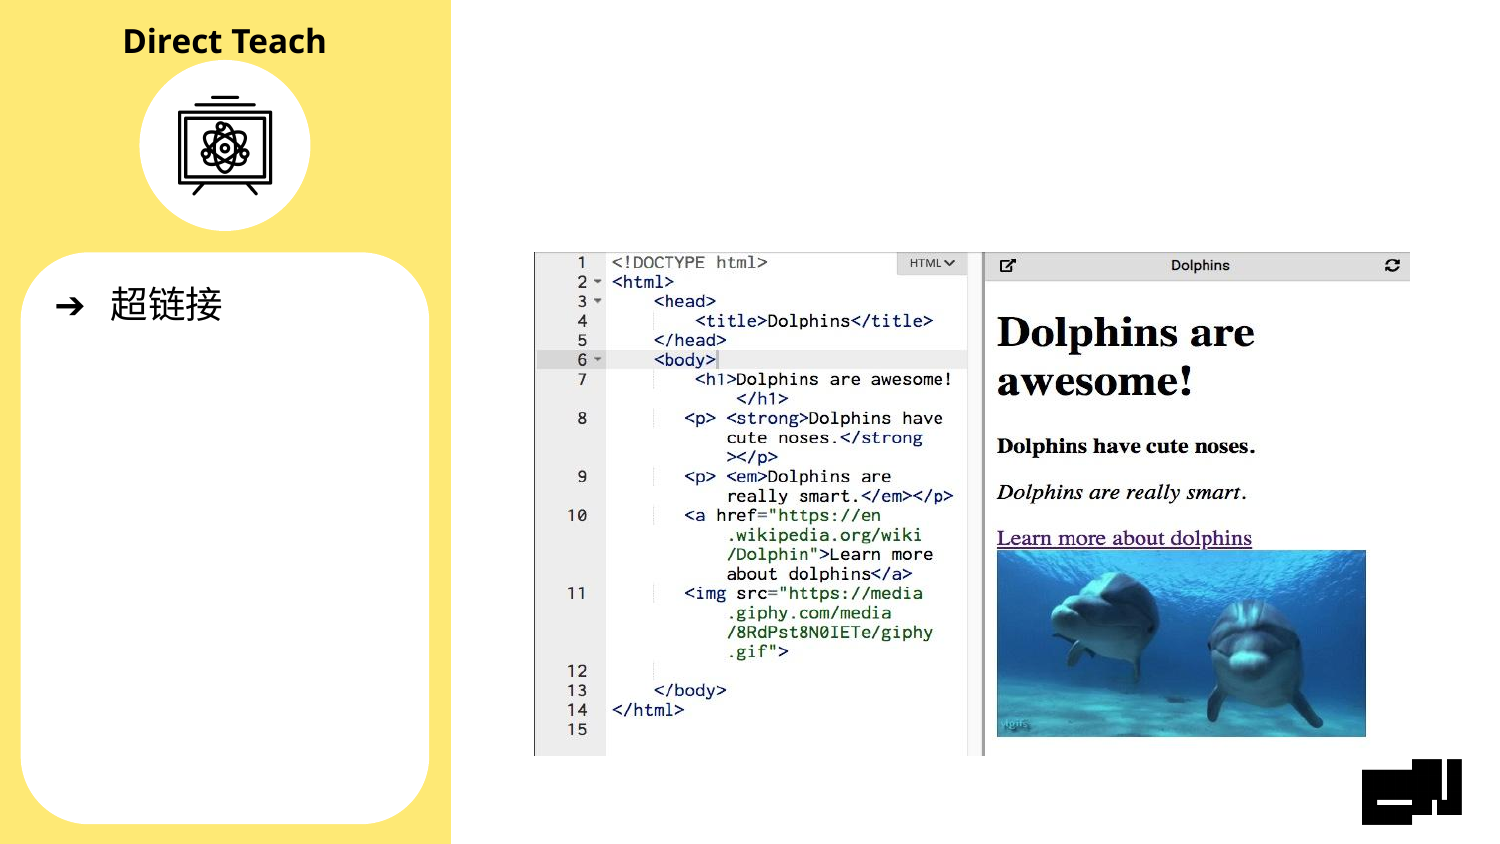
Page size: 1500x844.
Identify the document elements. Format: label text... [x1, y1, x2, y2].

picture [173, 93, 277, 198]
picture [534, 252, 1410, 756]
list 超链接 [20, 269, 430, 777]
picture [1362, 759, 1462, 825]
